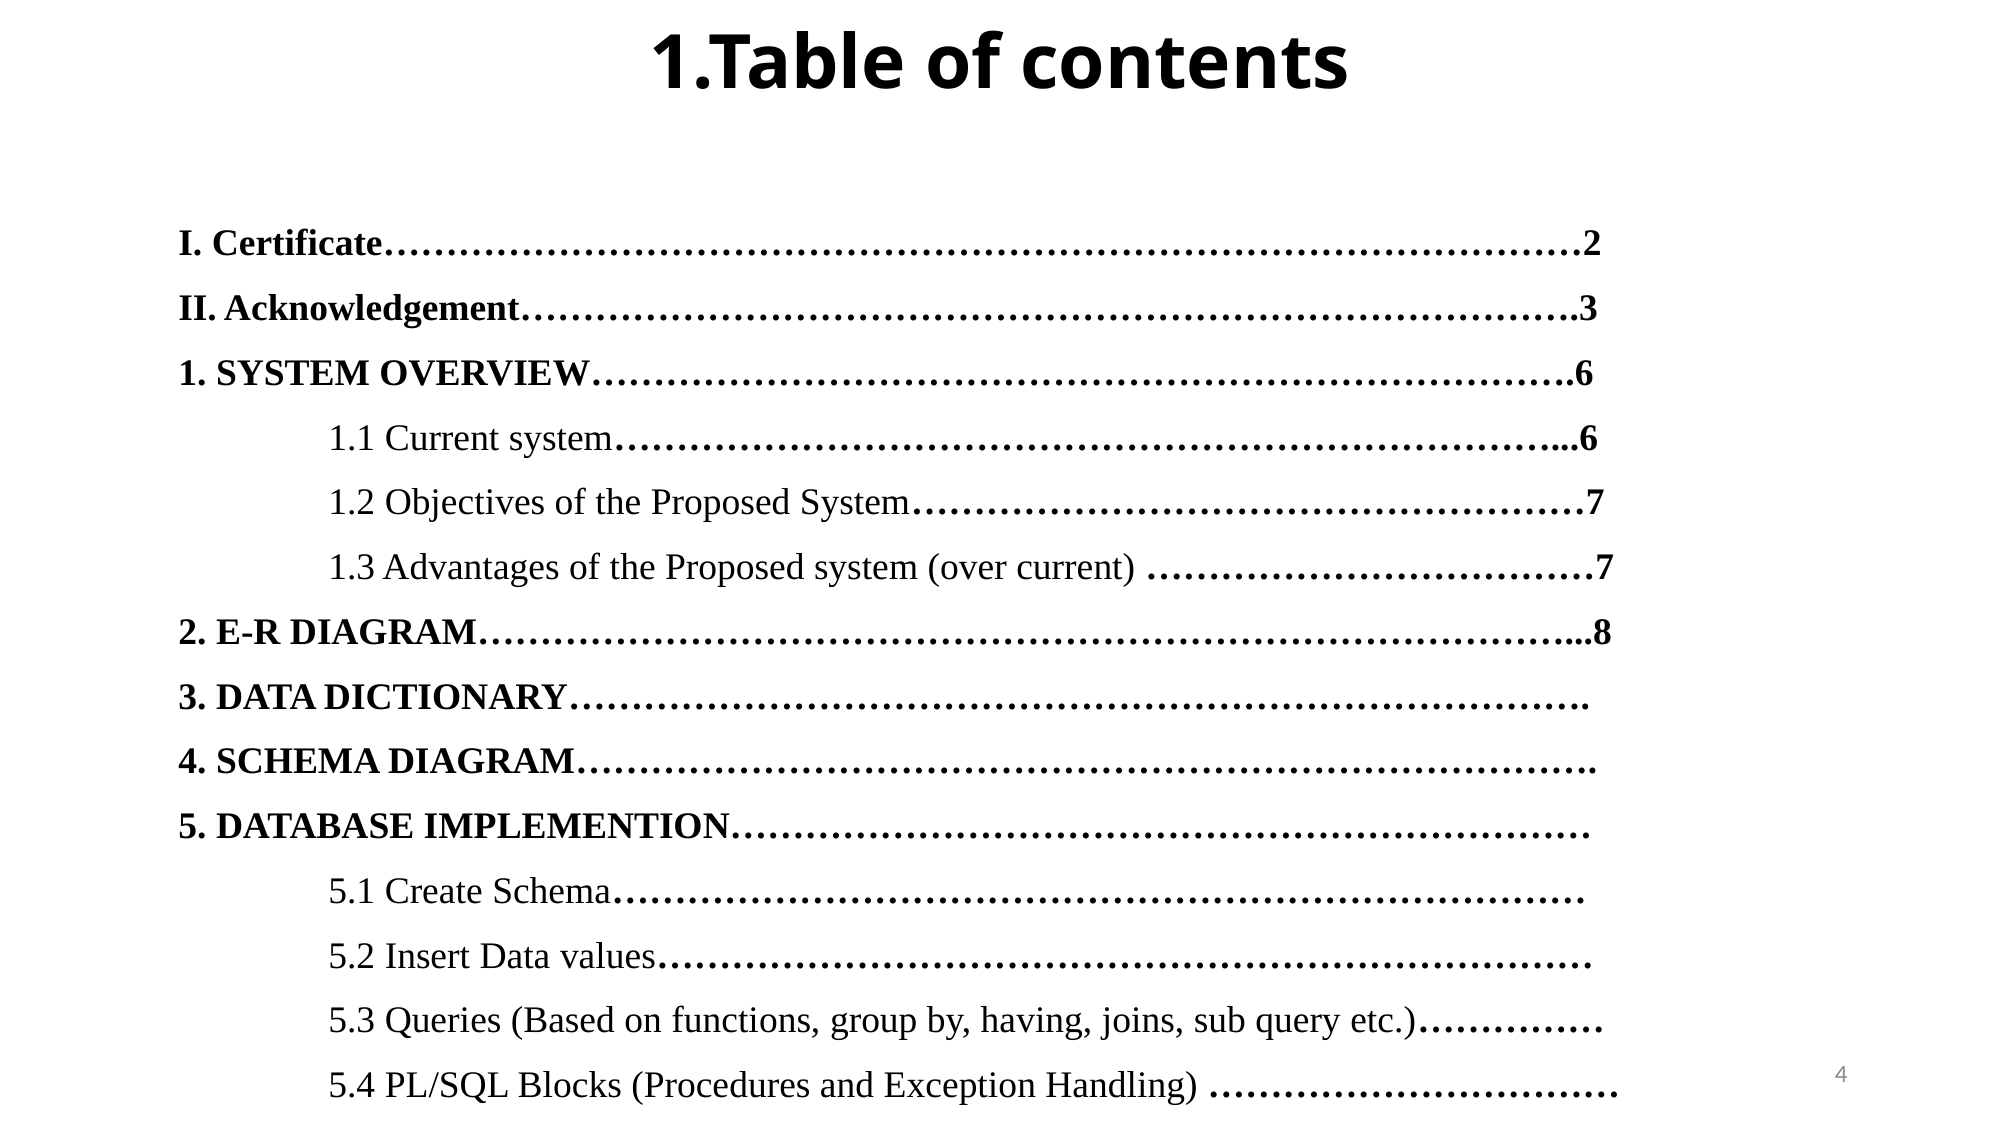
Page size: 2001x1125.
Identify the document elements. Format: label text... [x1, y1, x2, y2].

text_box 1.Table of contents [445, 0, 1555, 111]
text_box I. Certificate……………………………………………………………………………………2 II. Acknowledgement………………………………………………………………………….3 1. SYSTEM OVERVIEW…………………………………………………………………….6 1.1 Current system…………………………………………………………………...6 1.2 Objectives of the Proposed System………………………………………………7 1.3 Advantages of the Proposed system (over current) ………………………………7 2. E-R DIAGRAM……………………………………………………………………………...8 3. DATA DICTIONARY………………………………………………………………………. 4. SCHEMA DIAGRAM………………………………………………………………………. 5. DATABASE IMPLEMENTION…………………………………………………………… 5.1 Create Schema…………………………………………………………………… 5.2 Insert Data values………………………………………………………………… 5.3 Queries (Based on functions, group by, having, joins, sub query etc.)…………… 5.4 PL/SQL Blocks (Procedures and Exception Handling) …………………………… [163, 207, 2000, 1113]
slide_number 4 [1412, 1042, 1863, 1103]
